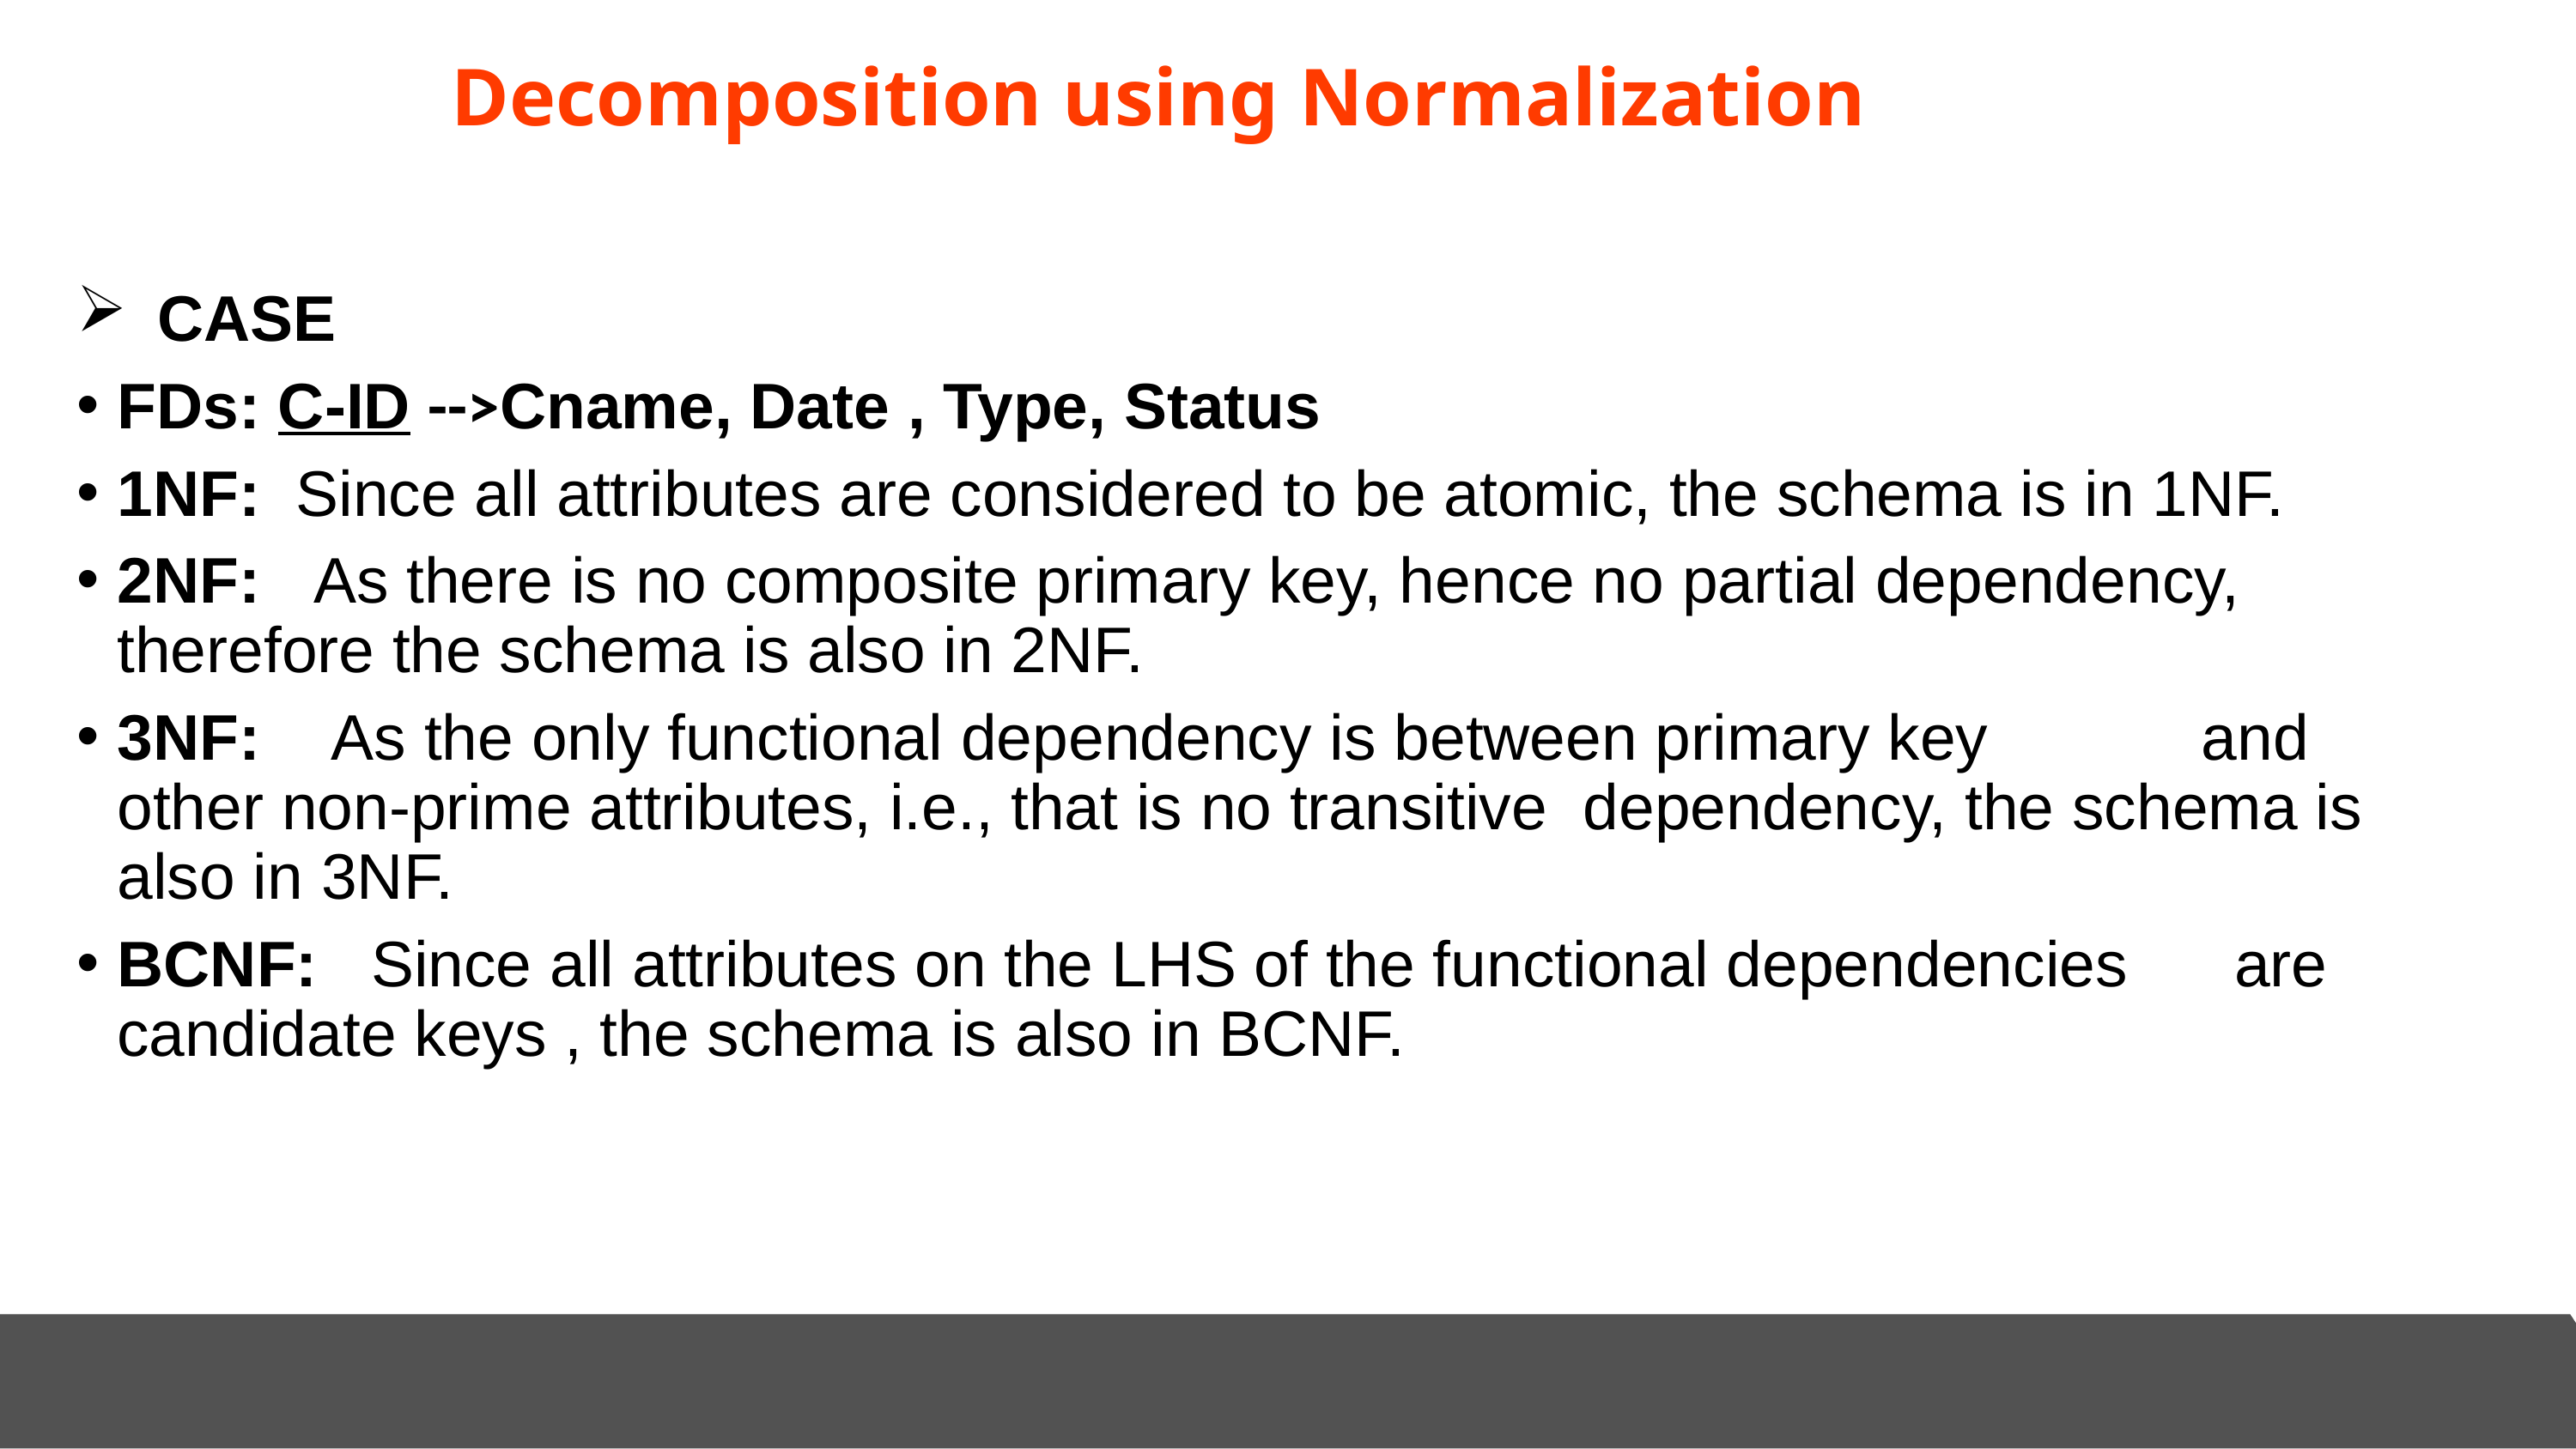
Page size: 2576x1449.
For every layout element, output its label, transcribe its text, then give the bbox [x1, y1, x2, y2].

text_box [0, 1313, 2576, 1449]
text_box CASE FDs: C-ID -->Cname, Date , Type, Status 1NF: Since all attributes are considered to be atomic, the schema is in 1NF. 2NF: As there is no composite primary key, hence no partial dependency, therefore the schema is also in 2NF. 3NF: As the only functional dependency is between primary key and other non-prime attributes, i.e., that is no transitive dependency, the schema is also in 3NF. BCNF: Since all attributes on the LHS of the functional dependencies are candidate keys , the schema is also in BCNF. [64, 279, 2466, 1154]
text_box Decomposition using Normalization [438, 40, 2137, 149]
